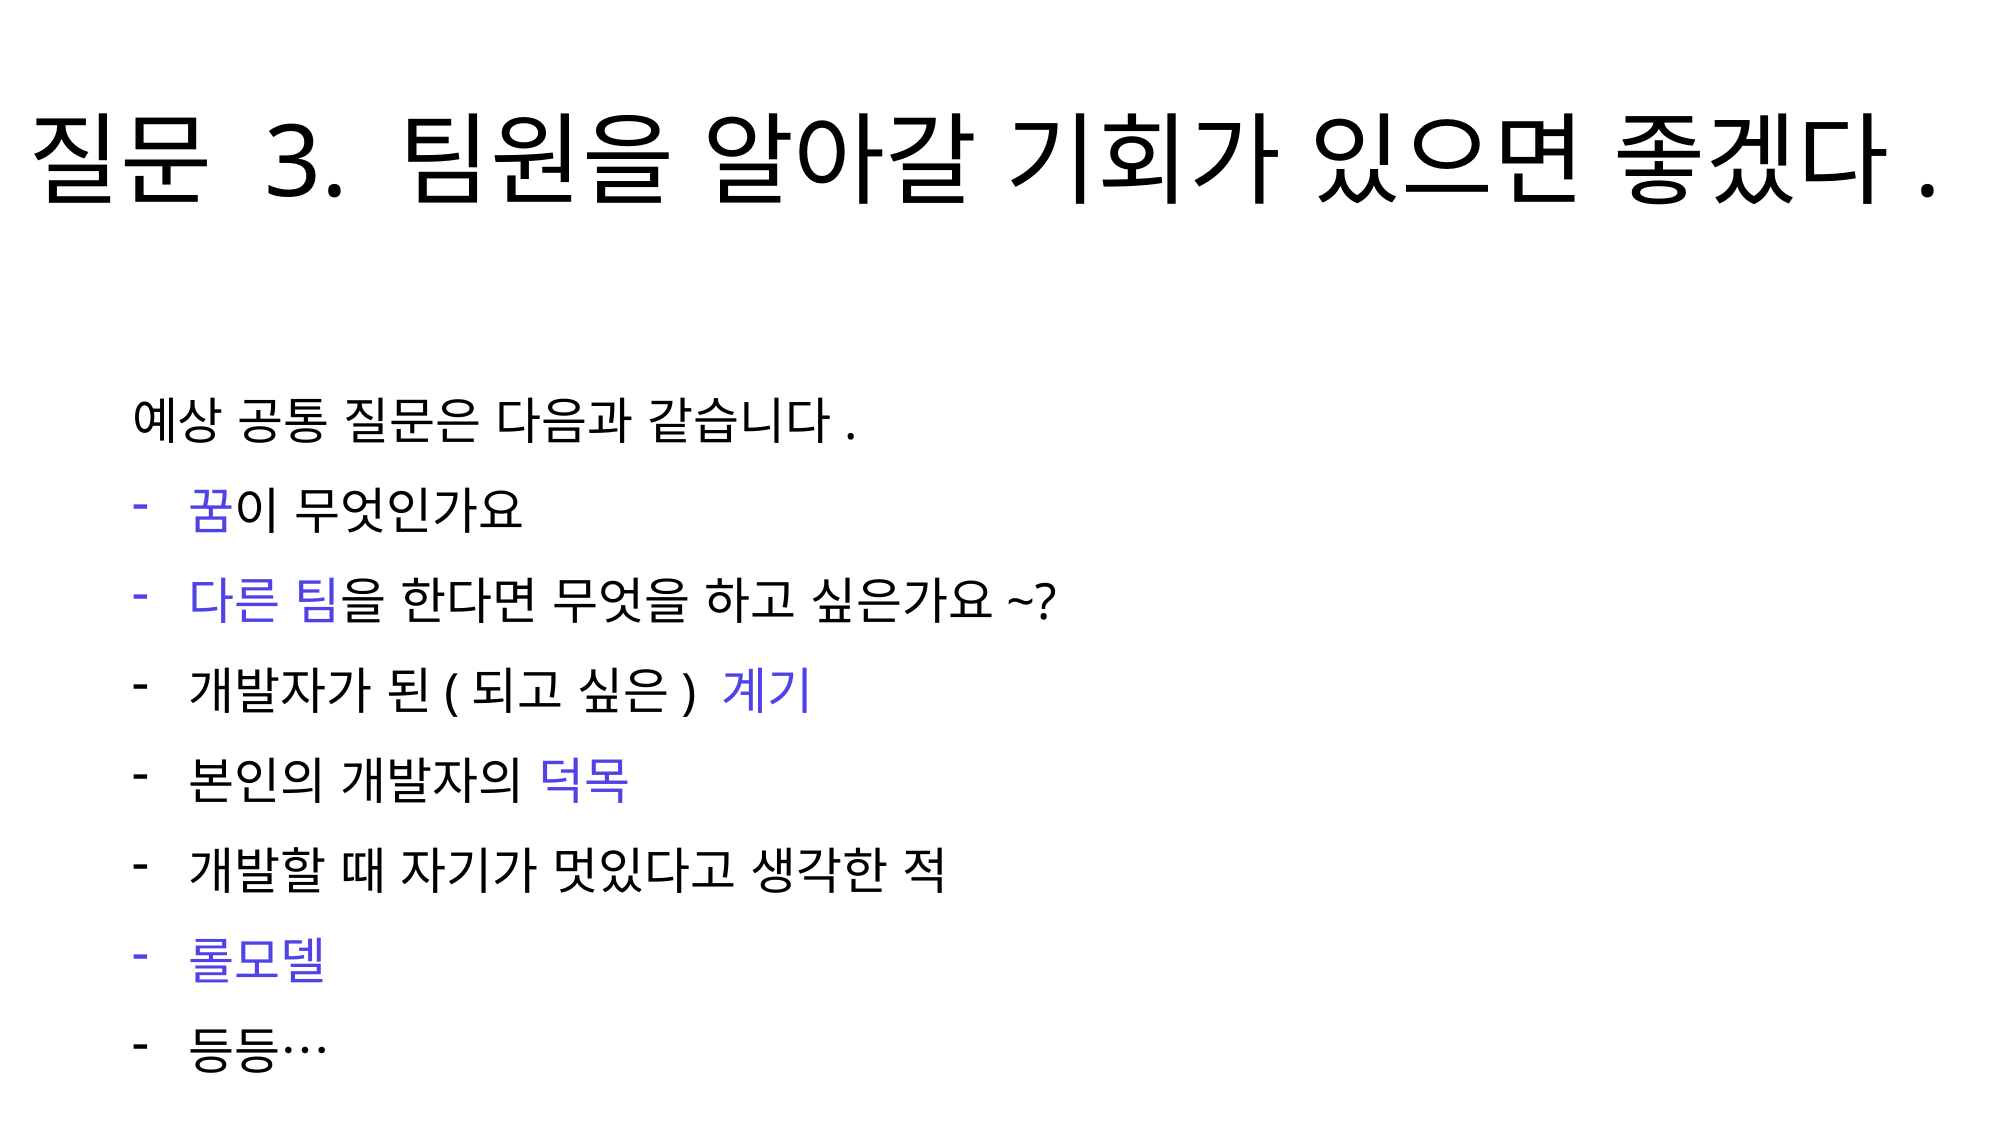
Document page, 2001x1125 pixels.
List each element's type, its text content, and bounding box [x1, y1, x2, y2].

text_box 질문 3. 팀원을 알아갈 기회가 있으면 좋겠다. [13, 88, 1956, 224]
text_box 예상 공통 질문은 다음과 같습니다. 꿈이 무엇인가요 다른 팀을 한다면 무엇을 하고 싶은가요~? 개발자가 된(되고 싶은) 계기 본인의 개발자의 덕목 개발할 때 자기가 멋있다고 생각한 적 롤모델 등등… [117, 352, 1072, 1087]
